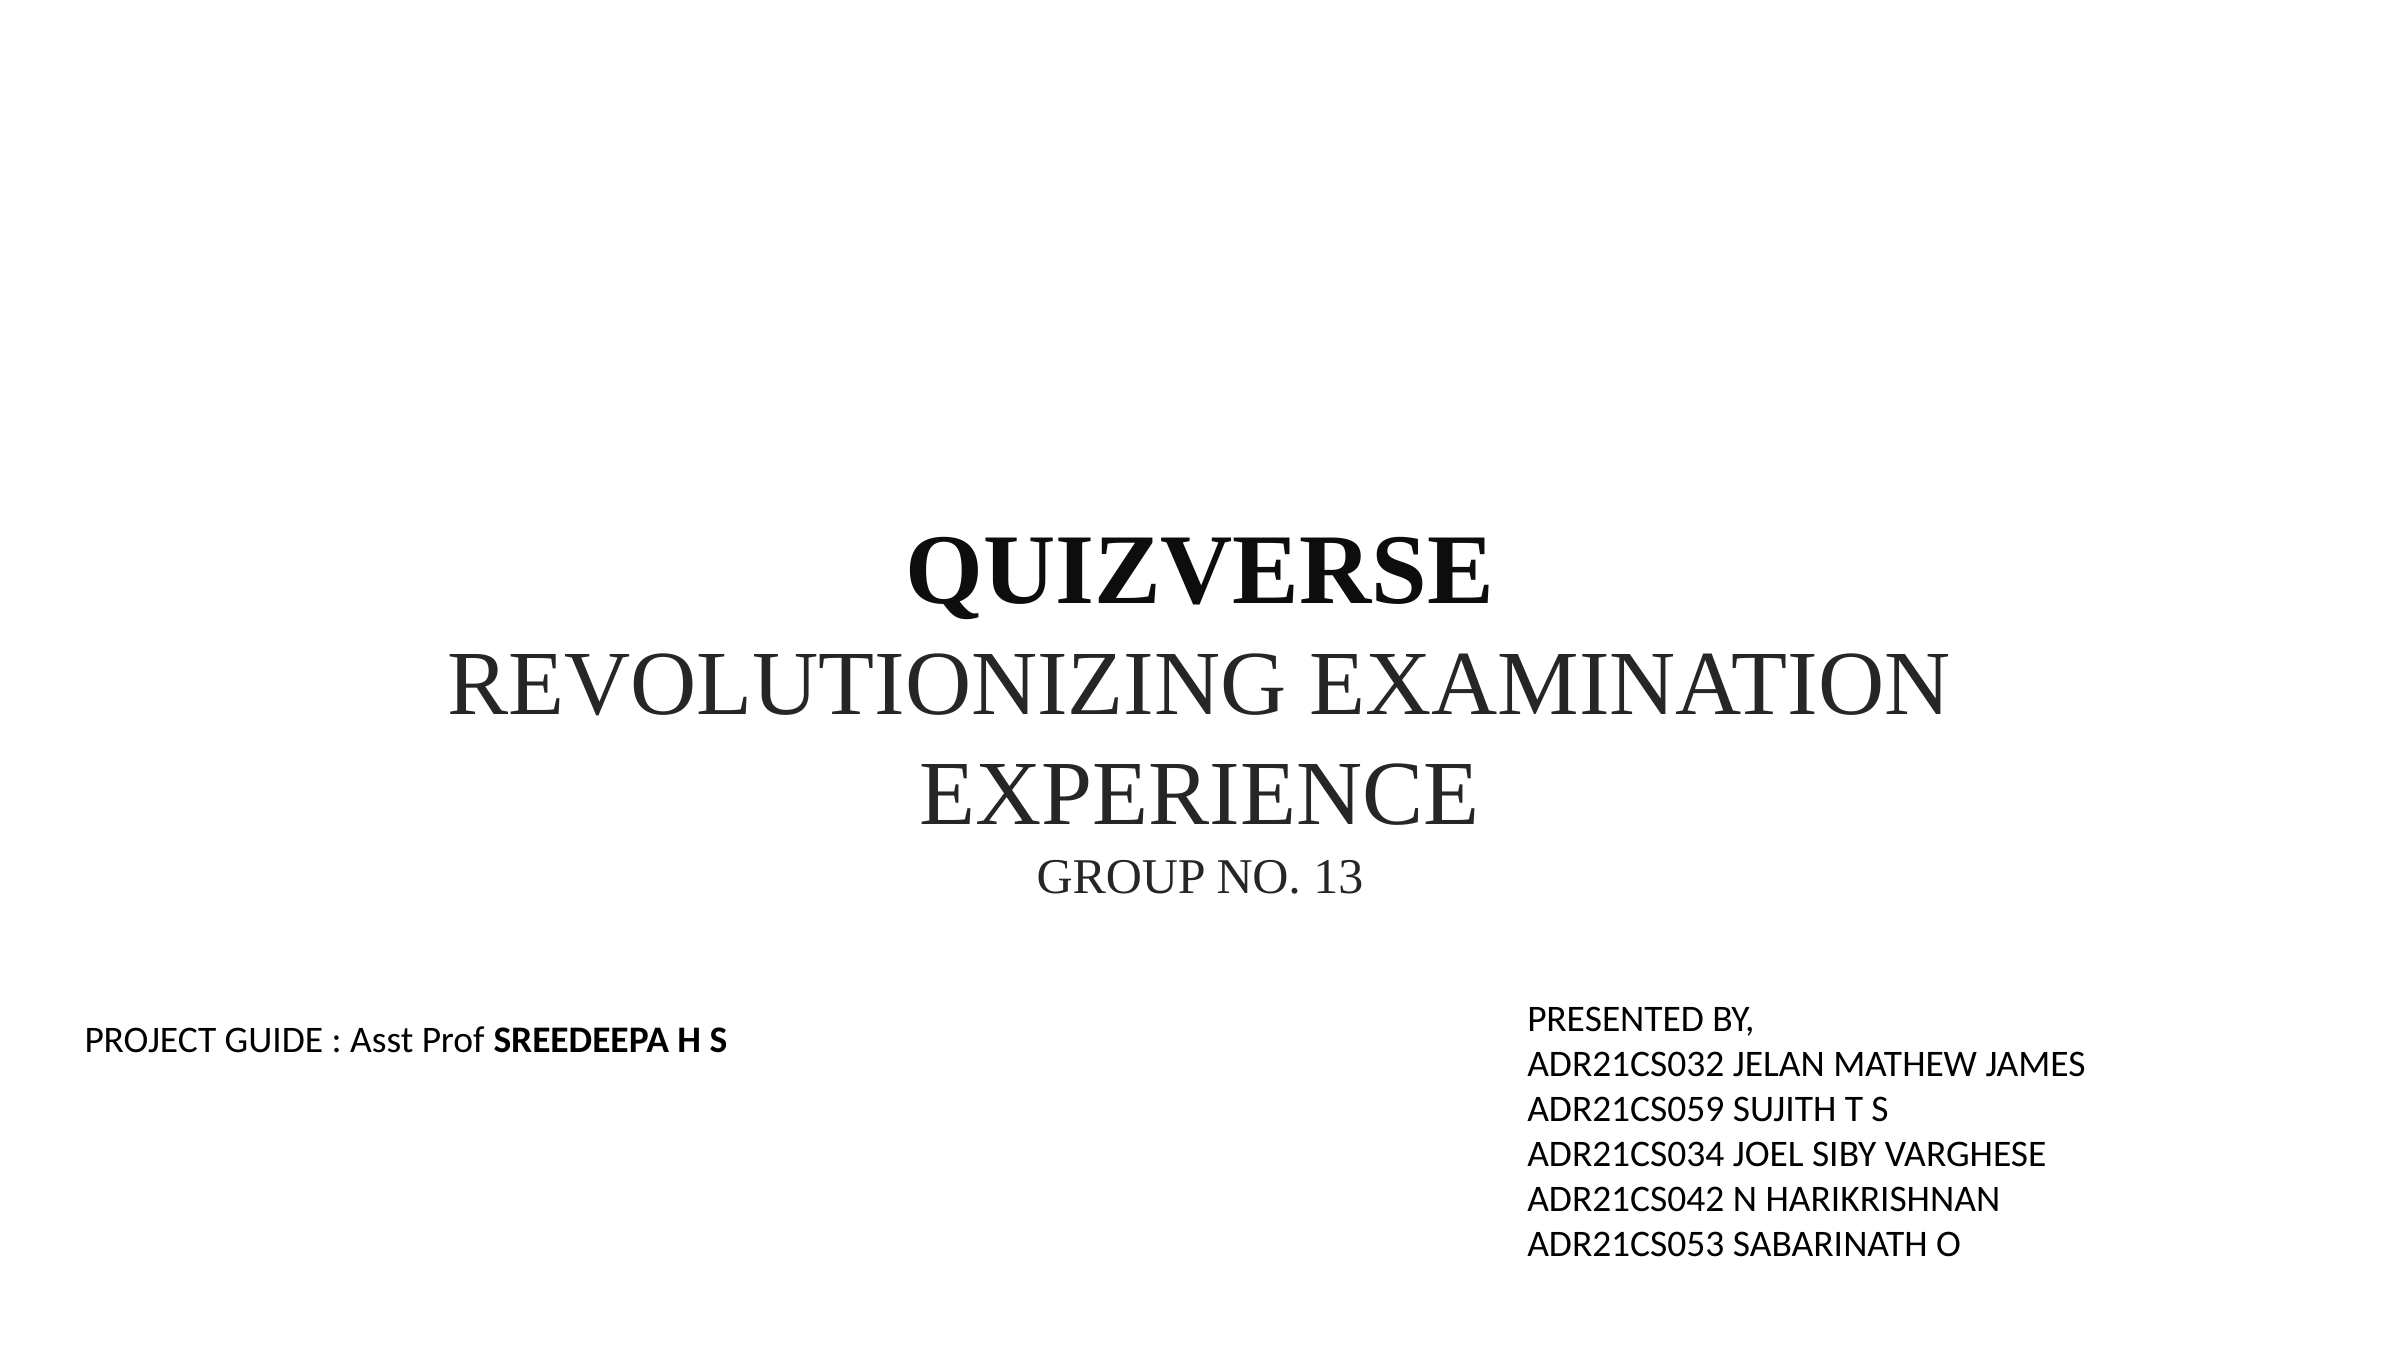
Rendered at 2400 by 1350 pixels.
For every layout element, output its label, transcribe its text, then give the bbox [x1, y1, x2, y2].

text_box PRESENTED BY, ADR21CS032 JELAN MATHEW JAMES ADR21CS059 SUJITH T S ADR21CS034 JOEL SIBY VARGHESE ADR21CS042 N HARIKRISHNAN ADR21CS053 SABARINATH O [1512, 986, 2169, 1272]
text_box PROJECT GUIDE : Asst Prof SREEDEEPA H S [69, 1007, 743, 1068]
text_box QUIZVERSE REVOLUTIONIZING EXAMINATION EXPERIENCE GROUP NO. 13 [231, 495, 2169, 911]
